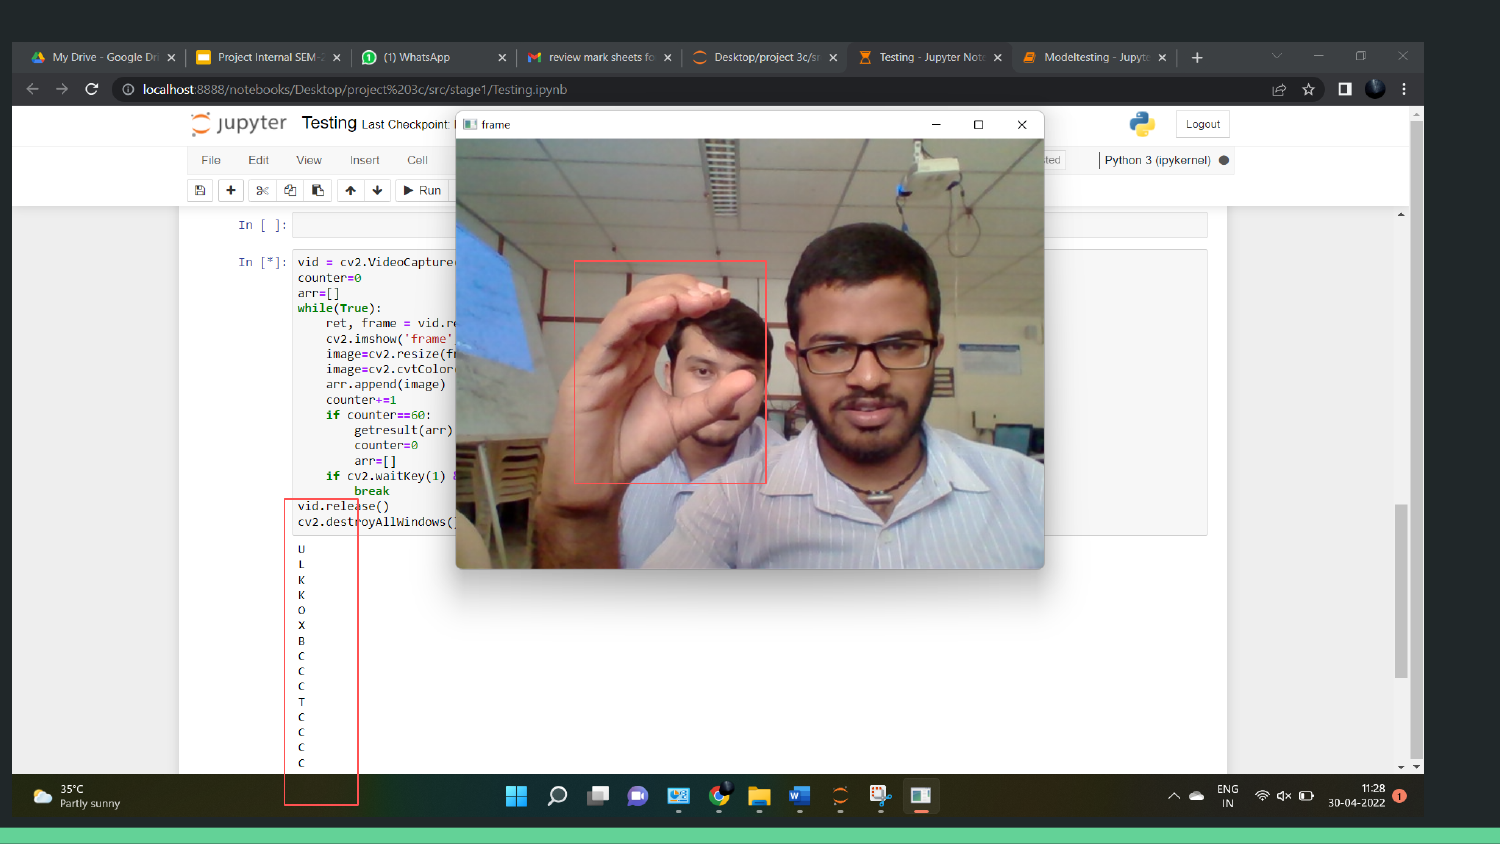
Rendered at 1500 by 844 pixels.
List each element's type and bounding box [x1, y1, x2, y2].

picture [12, 42, 1424, 817]
